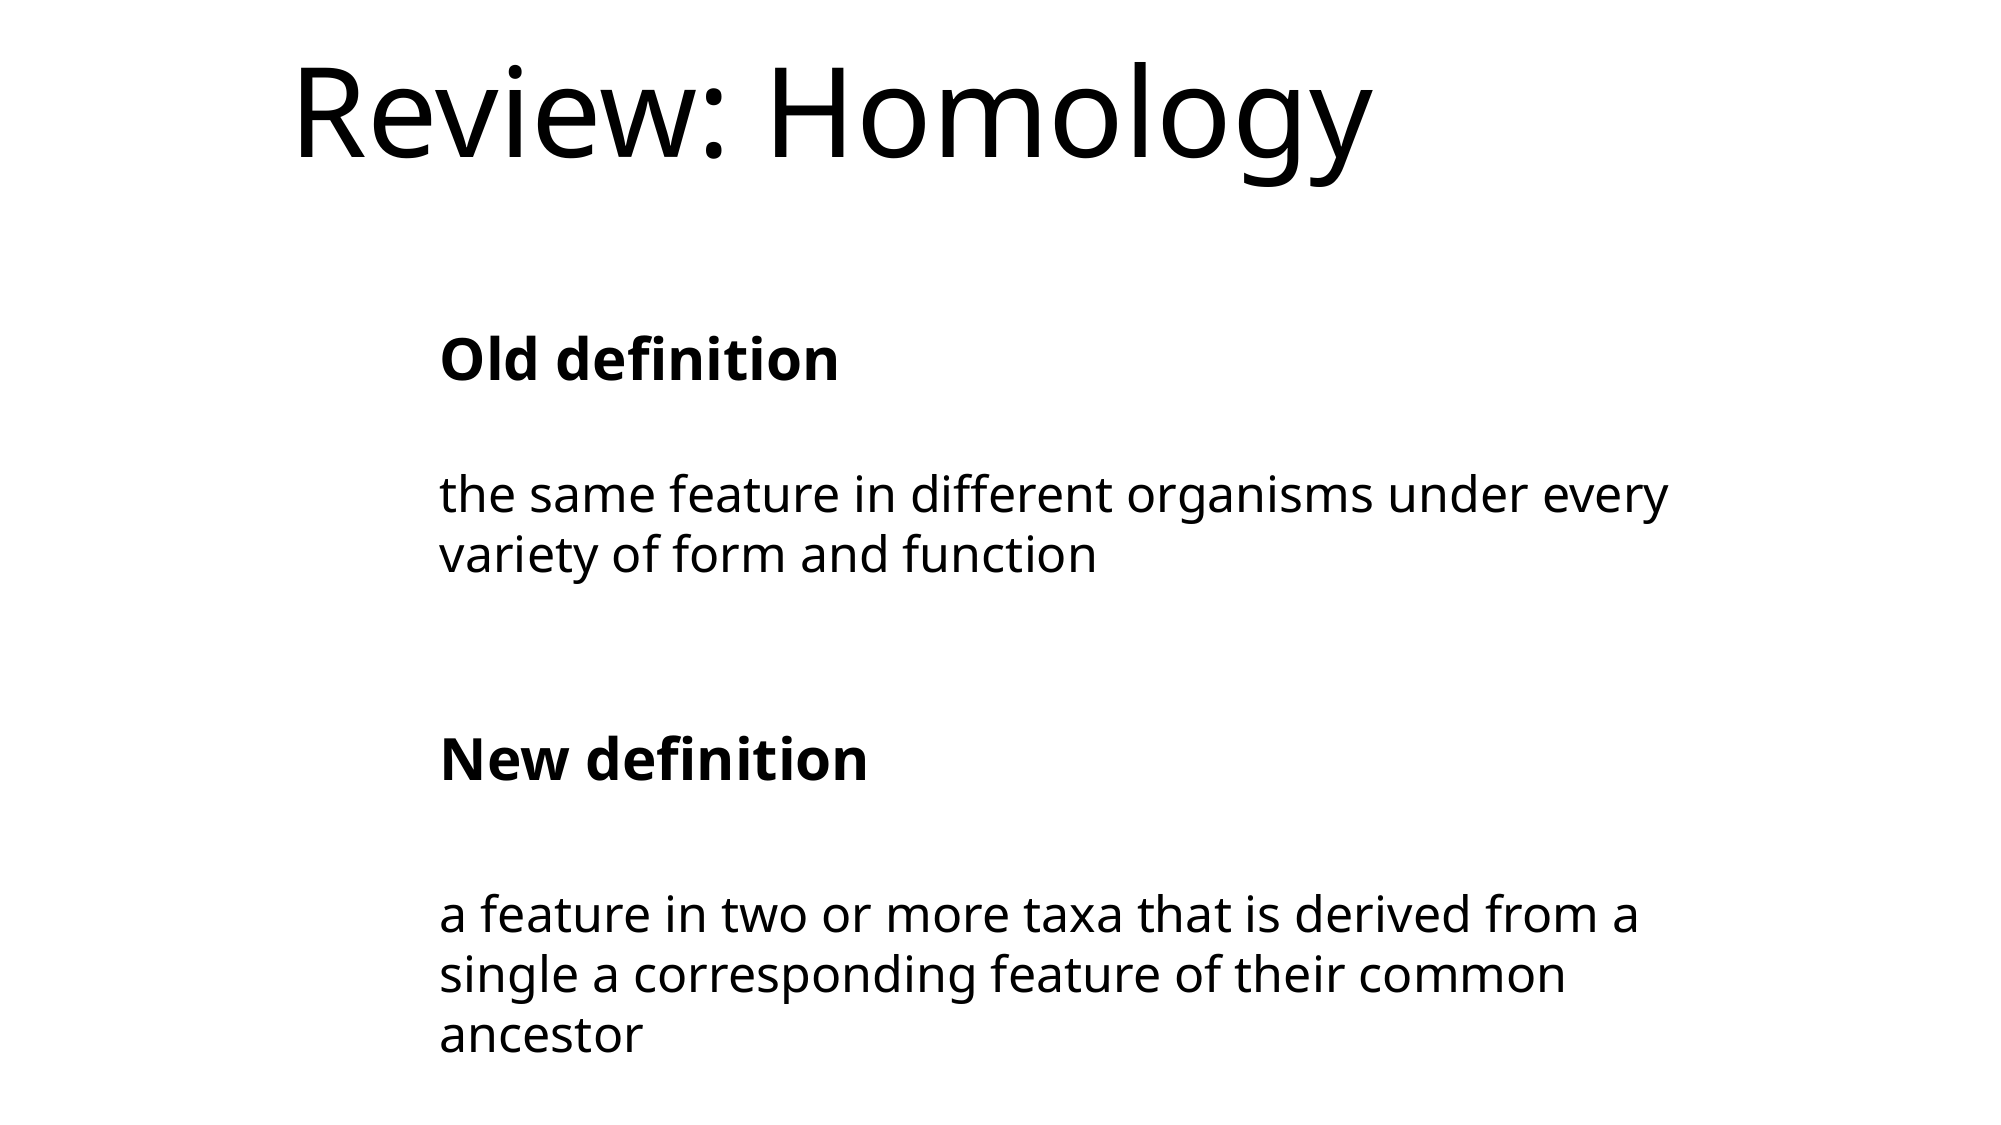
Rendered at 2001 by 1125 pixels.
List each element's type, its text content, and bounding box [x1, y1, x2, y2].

text_box Review: Homology Old definition the same feature in different organisms under every variety of form and function New definition a feature in two or more taxa that is derived from a single a corresponding feature of their common ancestor [274, 24, 1713, 1125]
